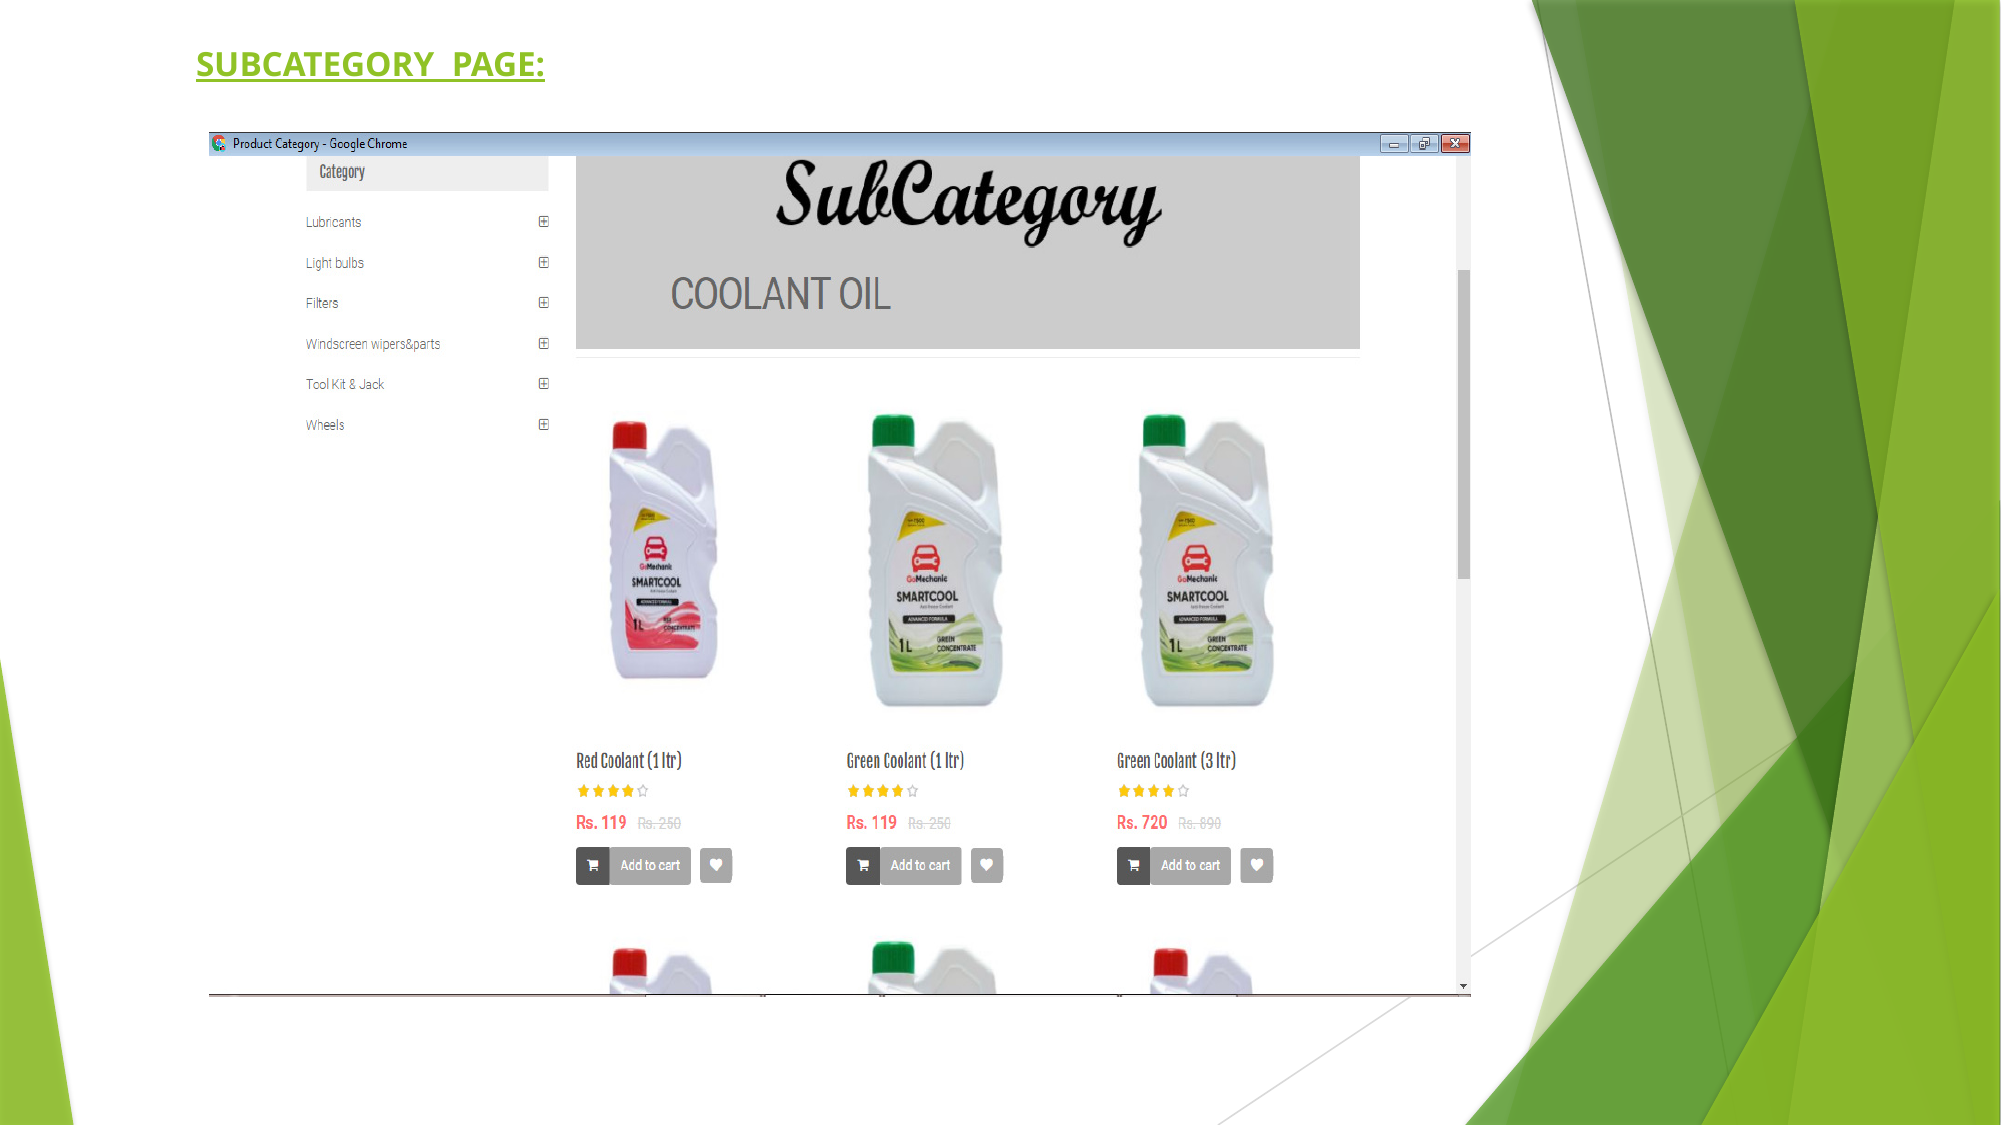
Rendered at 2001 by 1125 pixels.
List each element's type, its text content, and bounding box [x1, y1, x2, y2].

picture [208, 131, 1471, 998]
list SUBCATEGORY PAGE: [180, 36, 1936, 1106]
